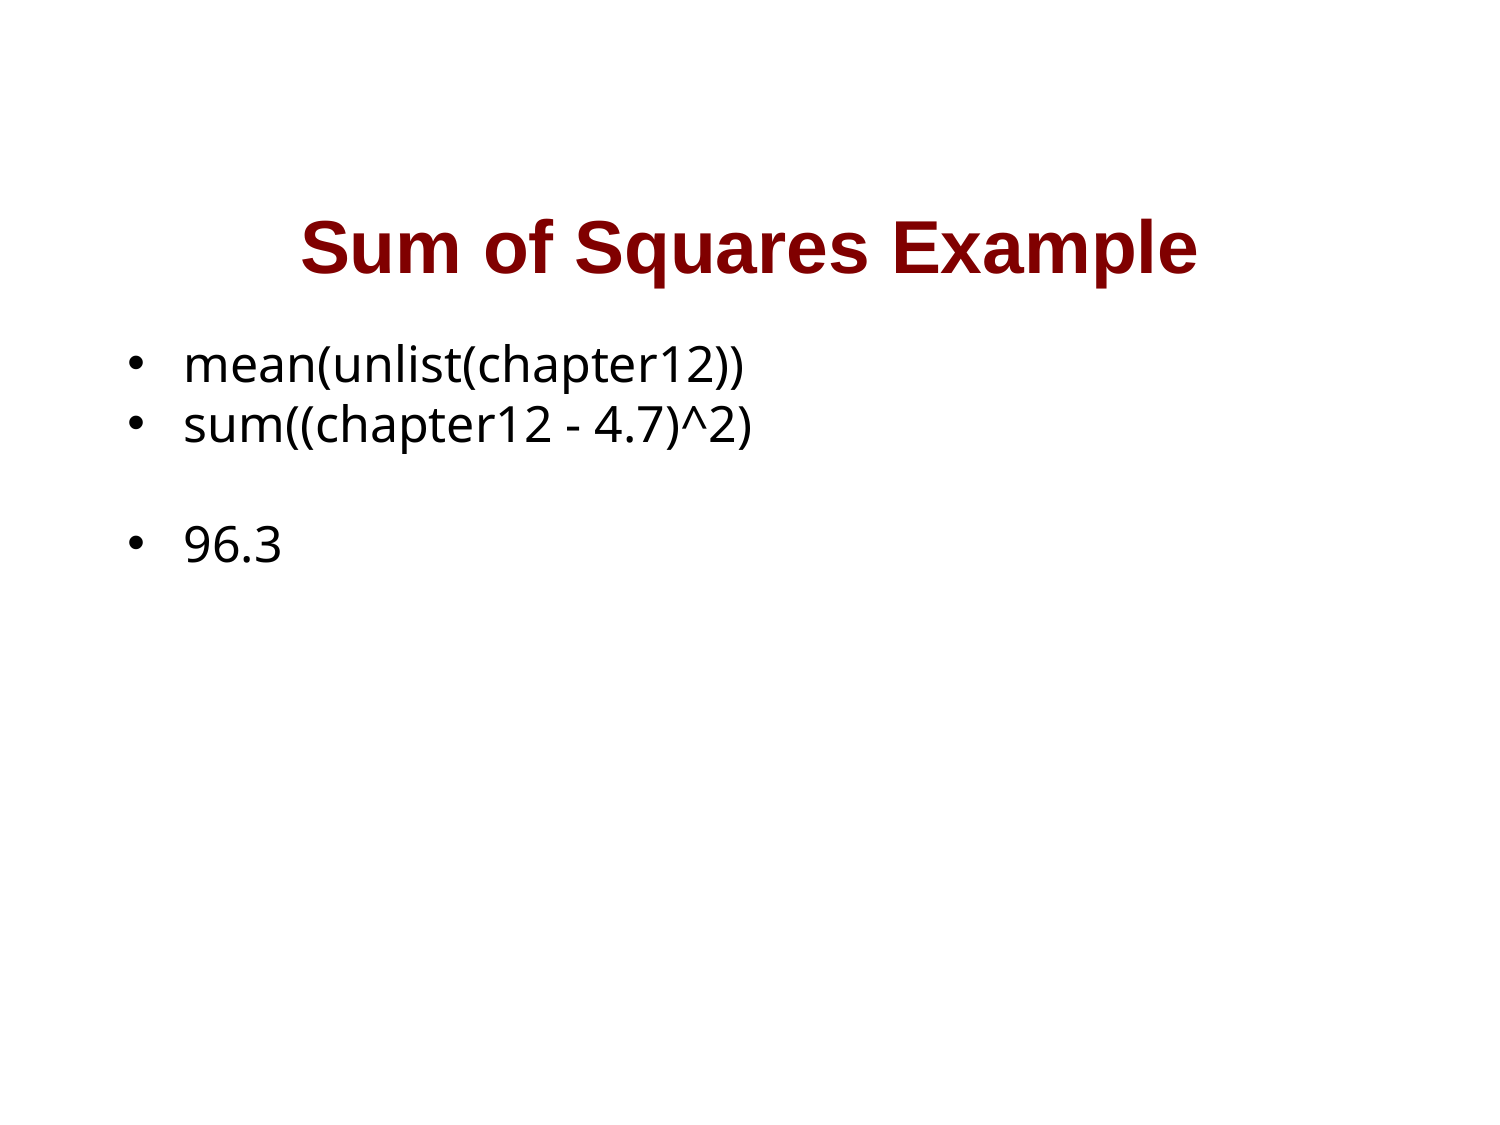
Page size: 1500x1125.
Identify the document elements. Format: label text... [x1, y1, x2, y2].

title Sum of Squares Example [112, 199, 1388, 288]
text_box mean(unlist(chapter12)) sum((chapter12 - 4.7)^2) 96.3 [112, 324, 1388, 580]
